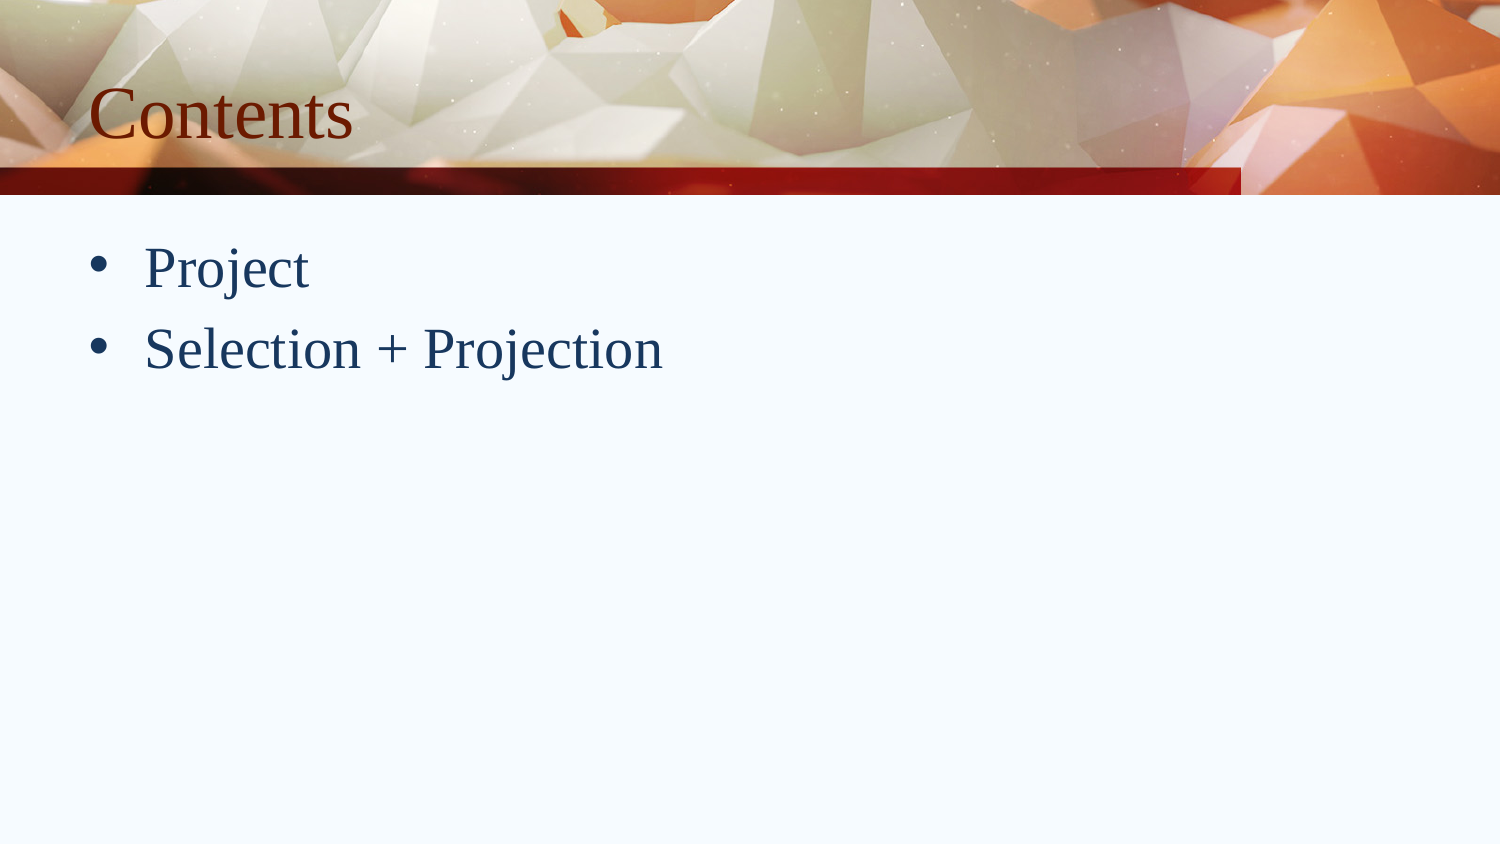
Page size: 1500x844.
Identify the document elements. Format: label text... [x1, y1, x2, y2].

list Project Selection + Projection [73, 221, 1427, 798]
picture [0, 0, 1500, 844]
title Contents [73, 46, 1427, 172]
